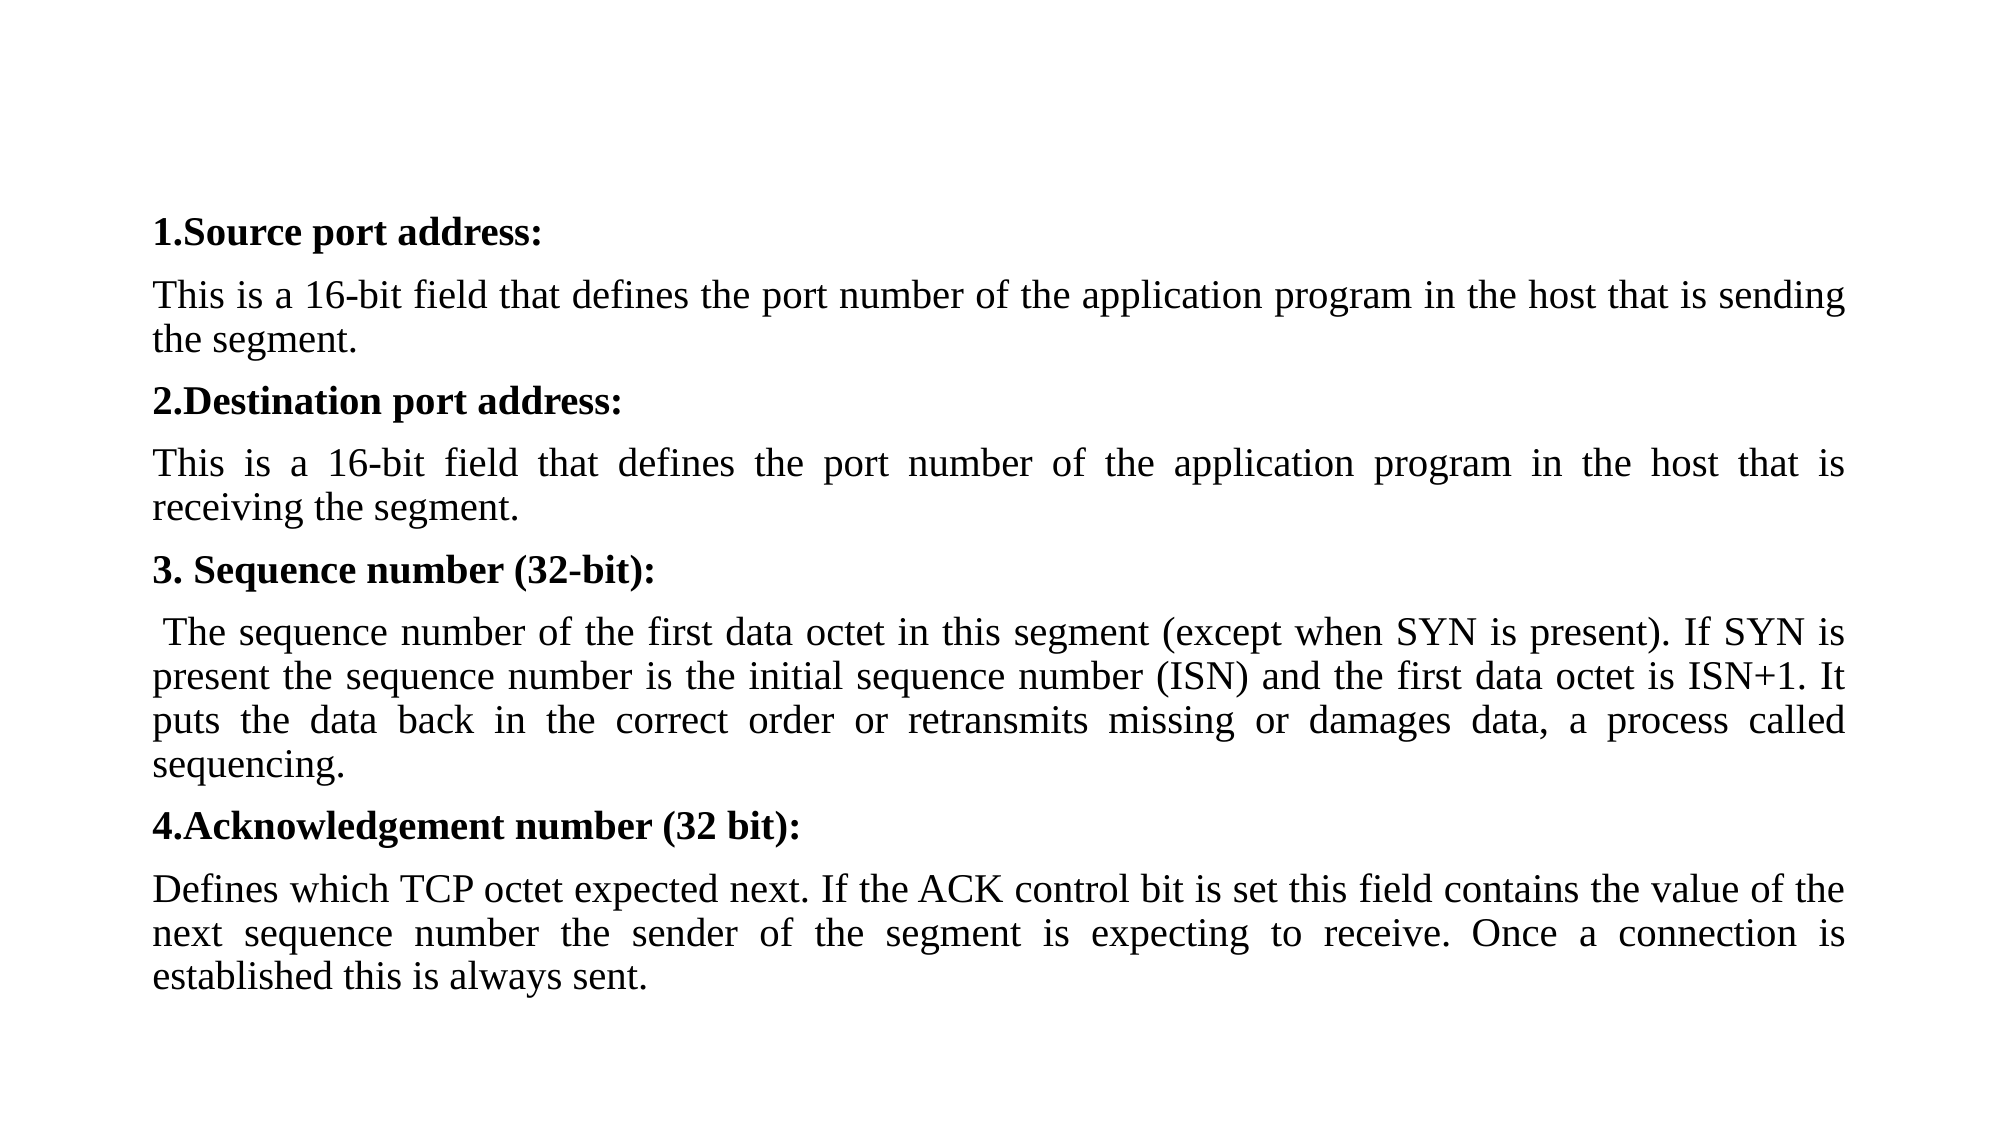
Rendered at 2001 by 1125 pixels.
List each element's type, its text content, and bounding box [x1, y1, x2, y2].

list 1.Source port address: This is a 16-bit field that defines the port number of the application program in the host that is sending the segment. 2.Destination port address: This is a 16-bit field that defines the port number of the application program in the host that is receiving the segment. 3. Sequence number (32-bit): The sequence number of the first data octet in this segment (except when SYN is present). If SYN is present the sequence number is the initial sequence number (ISN) and the first data octet is ISN+1. It puts the data back in the correct order or retransmits missing or damages data, a process called sequencing. 4.Acknowledgement number (32 bit): Defines which TCP octet expected next. If the ACK control bit is set this field contains the value of the next sequence number the sender of the segment is expecting to receive. Once a connection is established this is always sent. [137, 203, 1863, 1014]
